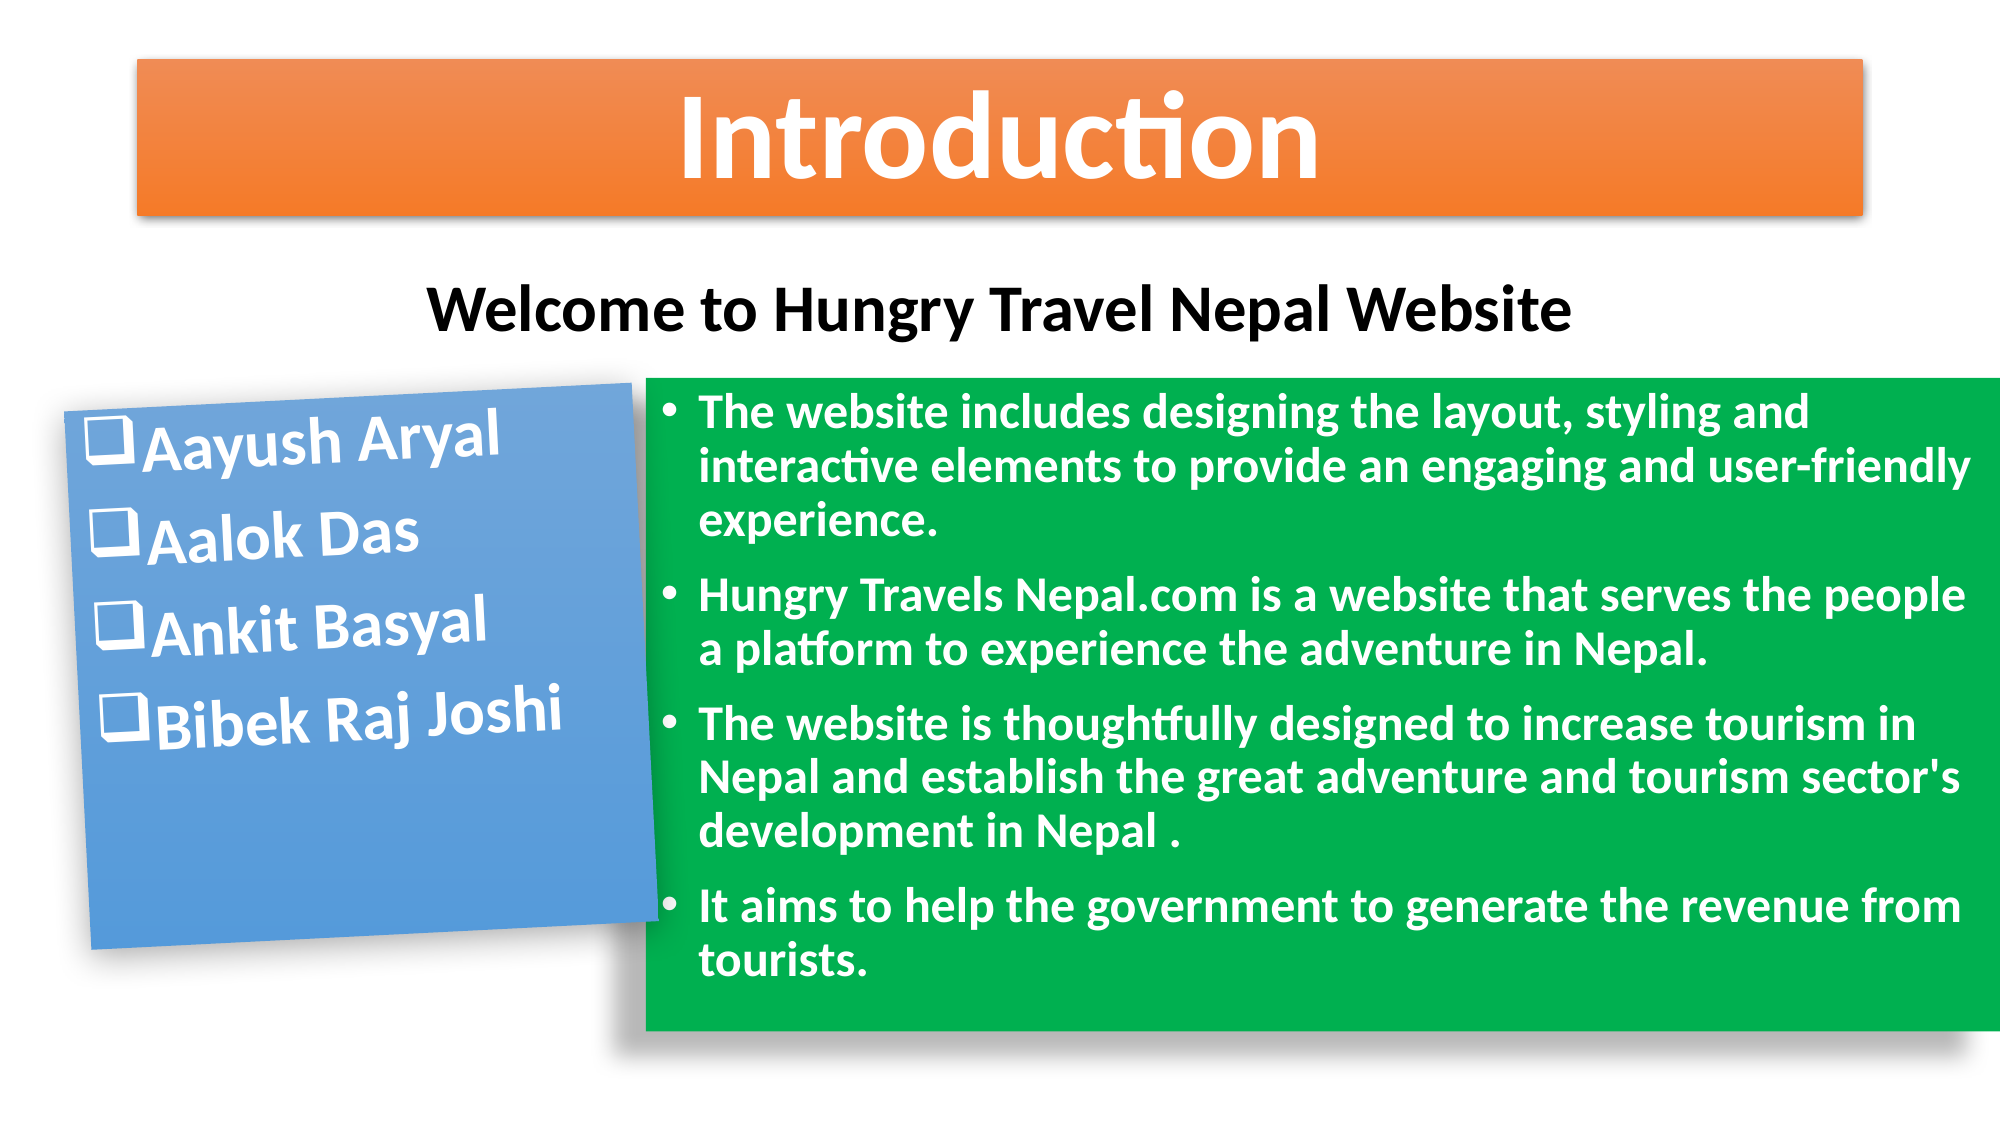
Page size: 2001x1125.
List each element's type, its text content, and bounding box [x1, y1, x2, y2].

list The website includes designing the layout, styling and interactive elements to provide an engaging and user-friendly experience. Hungry Travels Nepal.com is a website that serves the people a platform to experience the adventure in Nepal. The website is thoughtfully designed to increase tourism in Nepal and establish the great adventure and tourism sector's development in Nepal . It aims to help the government to generate the revenue from tourists. [645, 377, 2000, 1032]
title Introduction [137, 59, 1863, 216]
text_box Welcome to Hungry Travel Nepal Website [48, 257, 1952, 353]
text_box Aayush Aryal Aalok Das Ankit Basyal Bibek Raj Joshi [63, 382, 660, 951]
